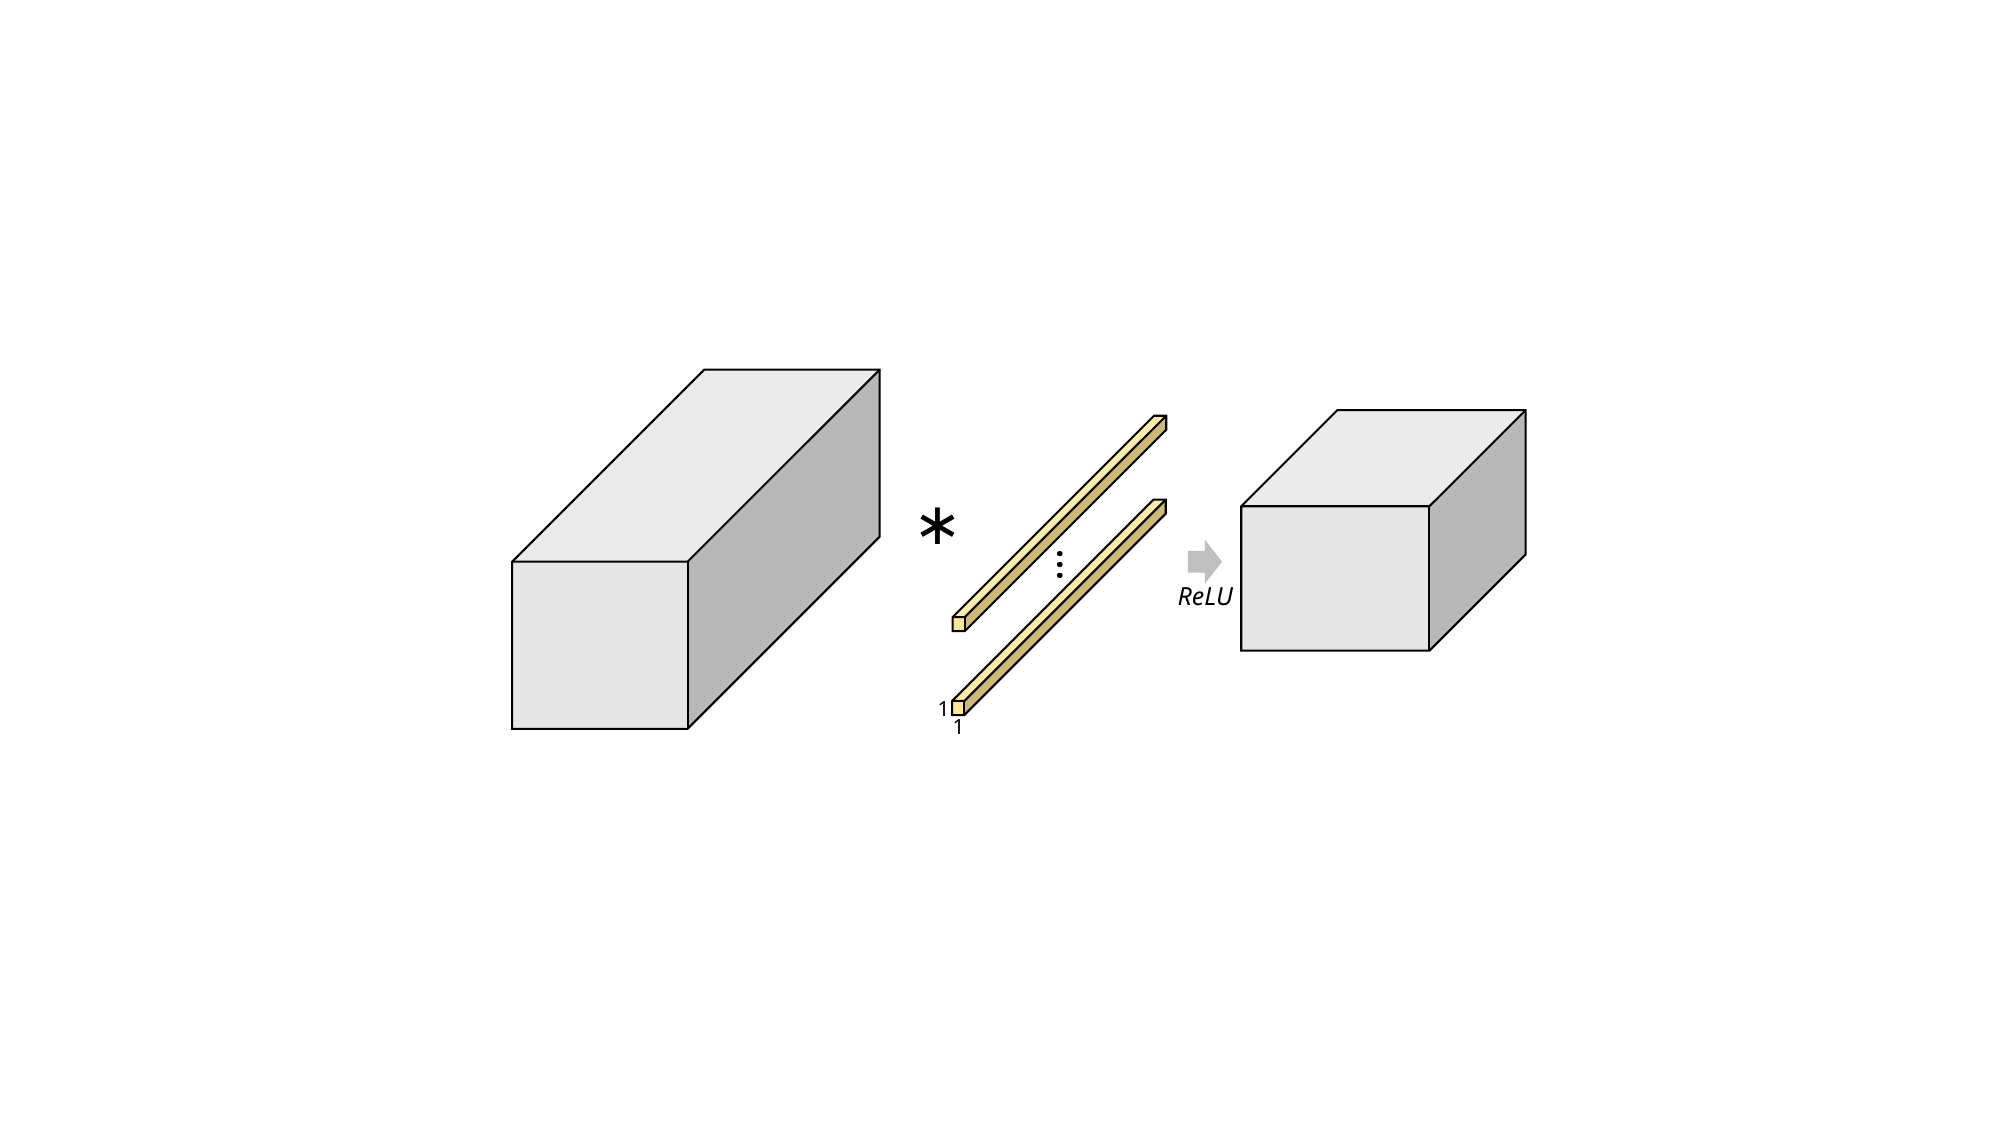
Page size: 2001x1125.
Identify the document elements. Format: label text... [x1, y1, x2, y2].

text_box [1240, 409, 1527, 652]
text_box ReLU [1163, 573, 1249, 618]
text_box [1107, 498, 1167, 574]
text_box [1186, 536, 1224, 573]
text_box [511, 368, 881, 730]
text_box … [1042, 533, 1107, 616]
text_box 1 [923, 688, 968, 728]
text_box [963, 609, 1042, 688]
text_box [951, 414, 1168, 633]
text_box ∗ [898, 478, 978, 564]
text_box [968, 616, 1051, 699]
text_box [971, 616, 1065, 706]
text_box 1 [938, 706, 983, 746]
